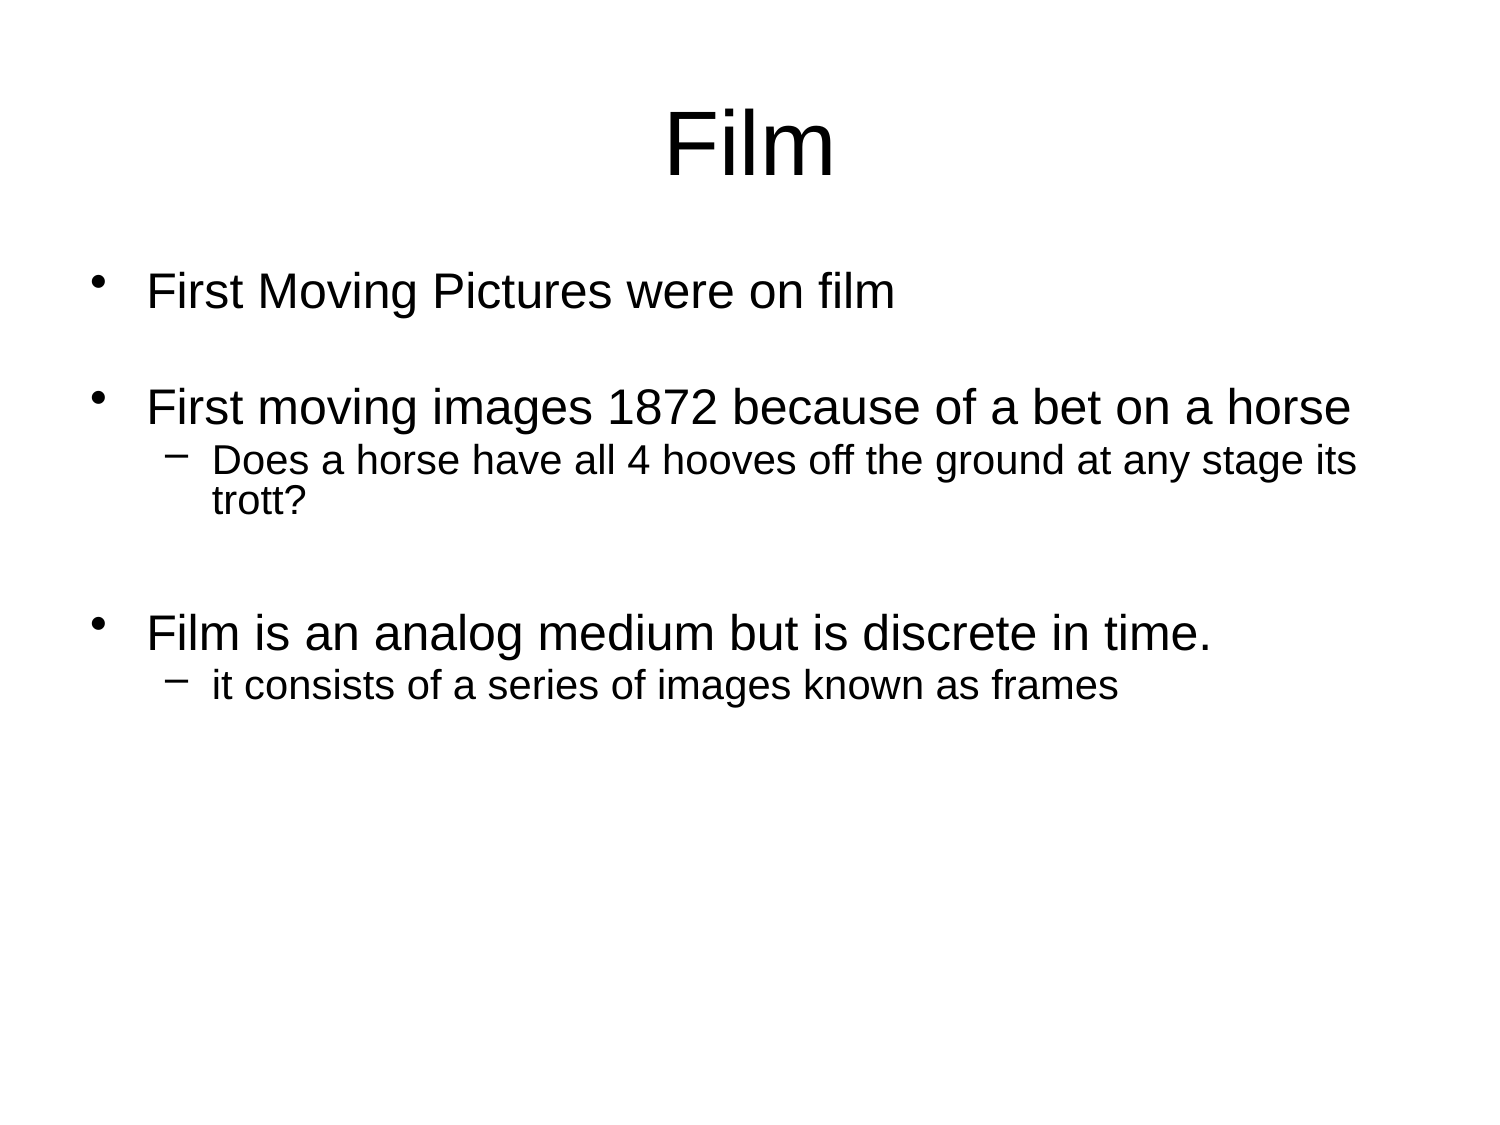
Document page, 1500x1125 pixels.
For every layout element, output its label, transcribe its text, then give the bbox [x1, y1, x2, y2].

list First Moving Pictures were on film First moving images 1872 because of a bet on a horse Does a horse have all 4 hooves off the ground at any stage its trott? Film is an analog medium but is discrete in time. it consists of a series of images known as frames [75, 262, 1425, 1005]
title Film [75, 45, 1425, 233]
